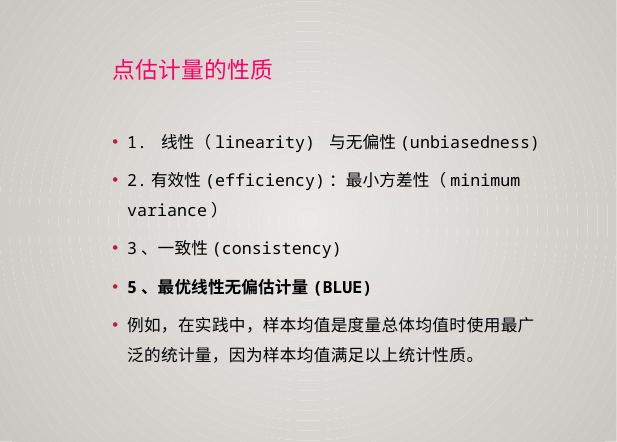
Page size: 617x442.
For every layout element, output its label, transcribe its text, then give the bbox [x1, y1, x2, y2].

list 1. 线性（linearity) 与无偏性(unbiasedness) 2.有效性(efficiency)：最小方差性（minimum variance） 3、一致性(consistency) 5、最优线性无偏估计量(BLUE) 例如，在实践中，样本均值是度量总体均值时使用最广泛的统计量，因为样本均值满足以上统计性质。 [97, 114, 557, 422]
title 点估计量的性质 [97, 51, 541, 114]
